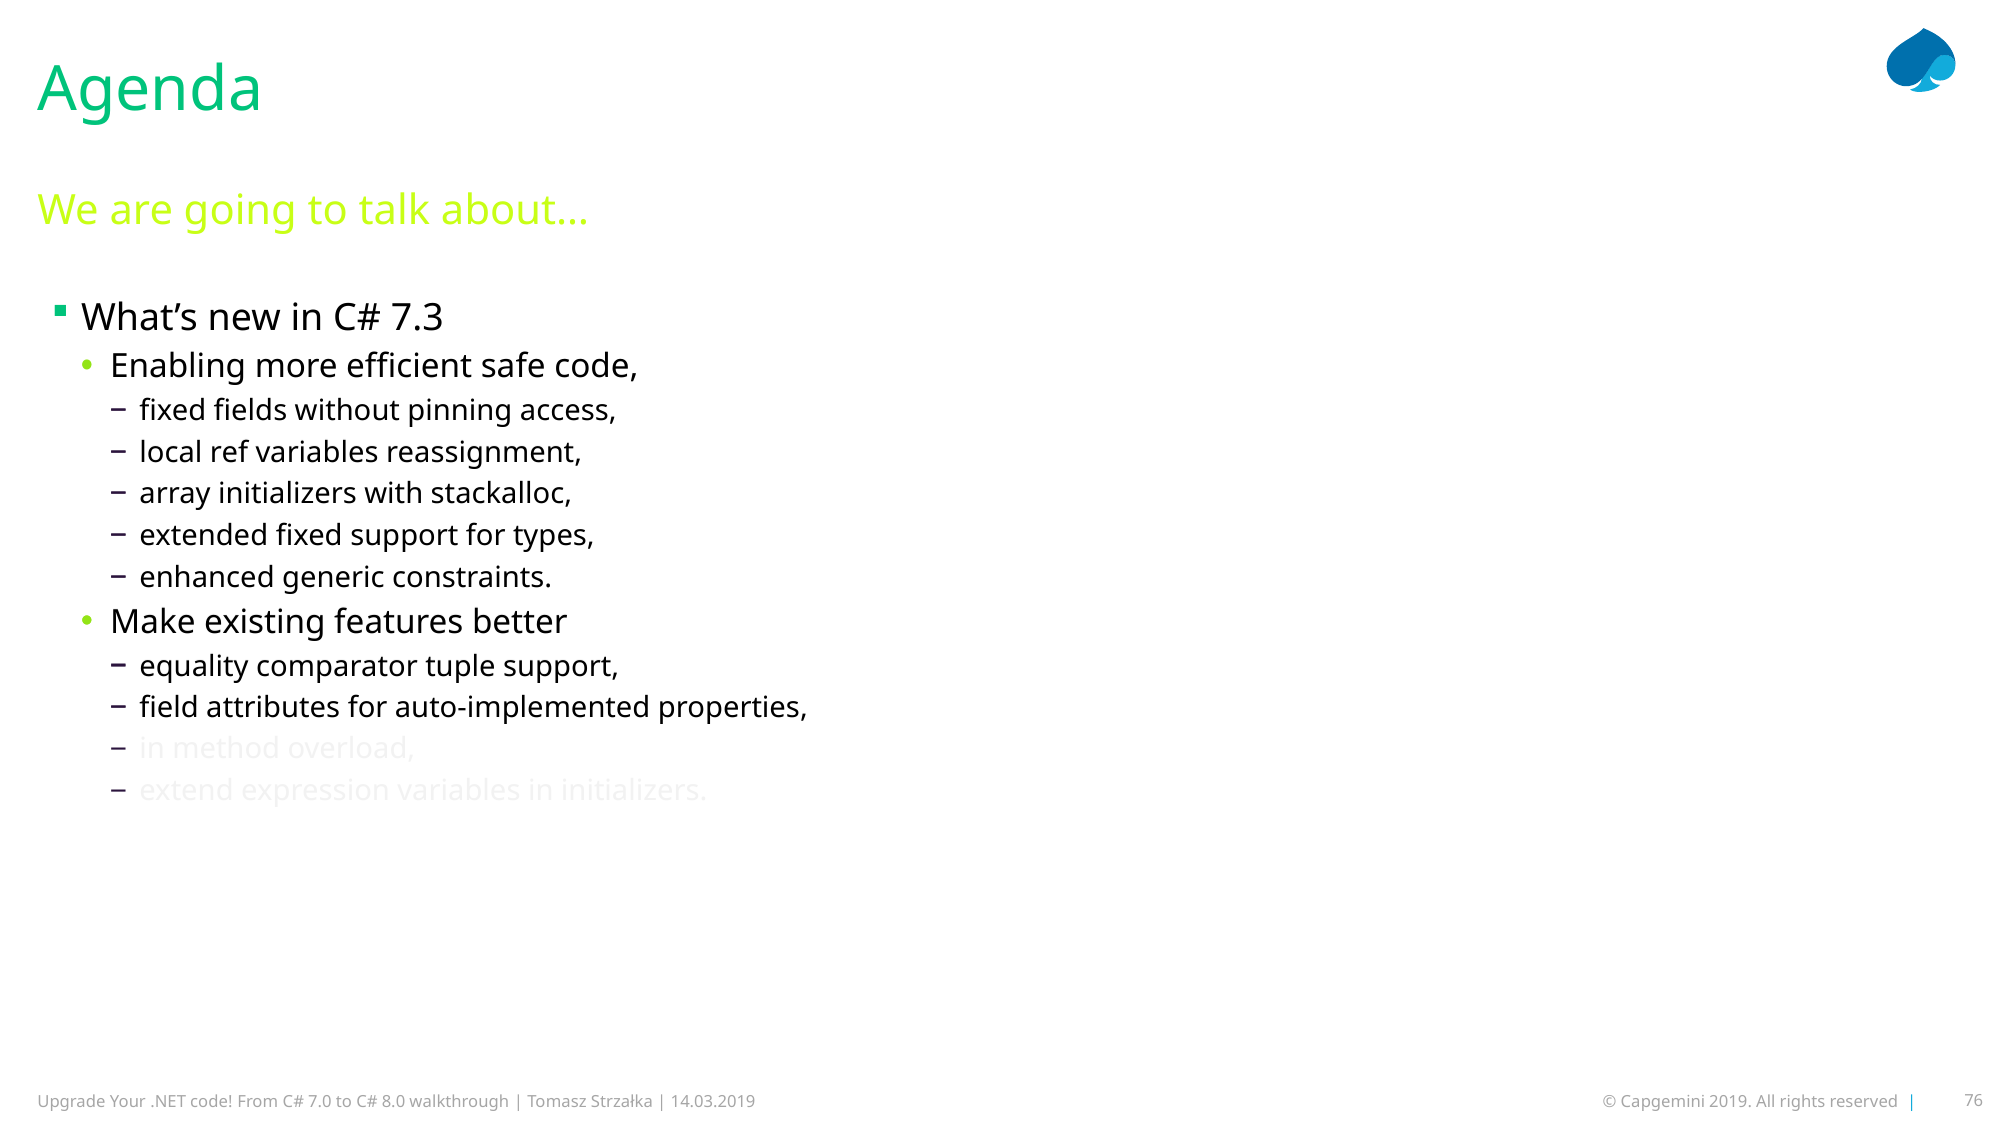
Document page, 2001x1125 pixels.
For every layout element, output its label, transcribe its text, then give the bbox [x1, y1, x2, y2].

title Agenda [37, 0, 1863, 182]
list We are going to talk about… [37, 188, 1957, 272]
text_box What’s new in C# 7.3 Enabling more efficient safe code, fixed fields without pinning access, local ref variables reassignment, array initializers with stackalloc, extended fixed support for types, enhanced generic constraints. Make existing features better equality comparator tuple support, field attributes for auto-implemented properties, [37, 297, 1957, 1031]
